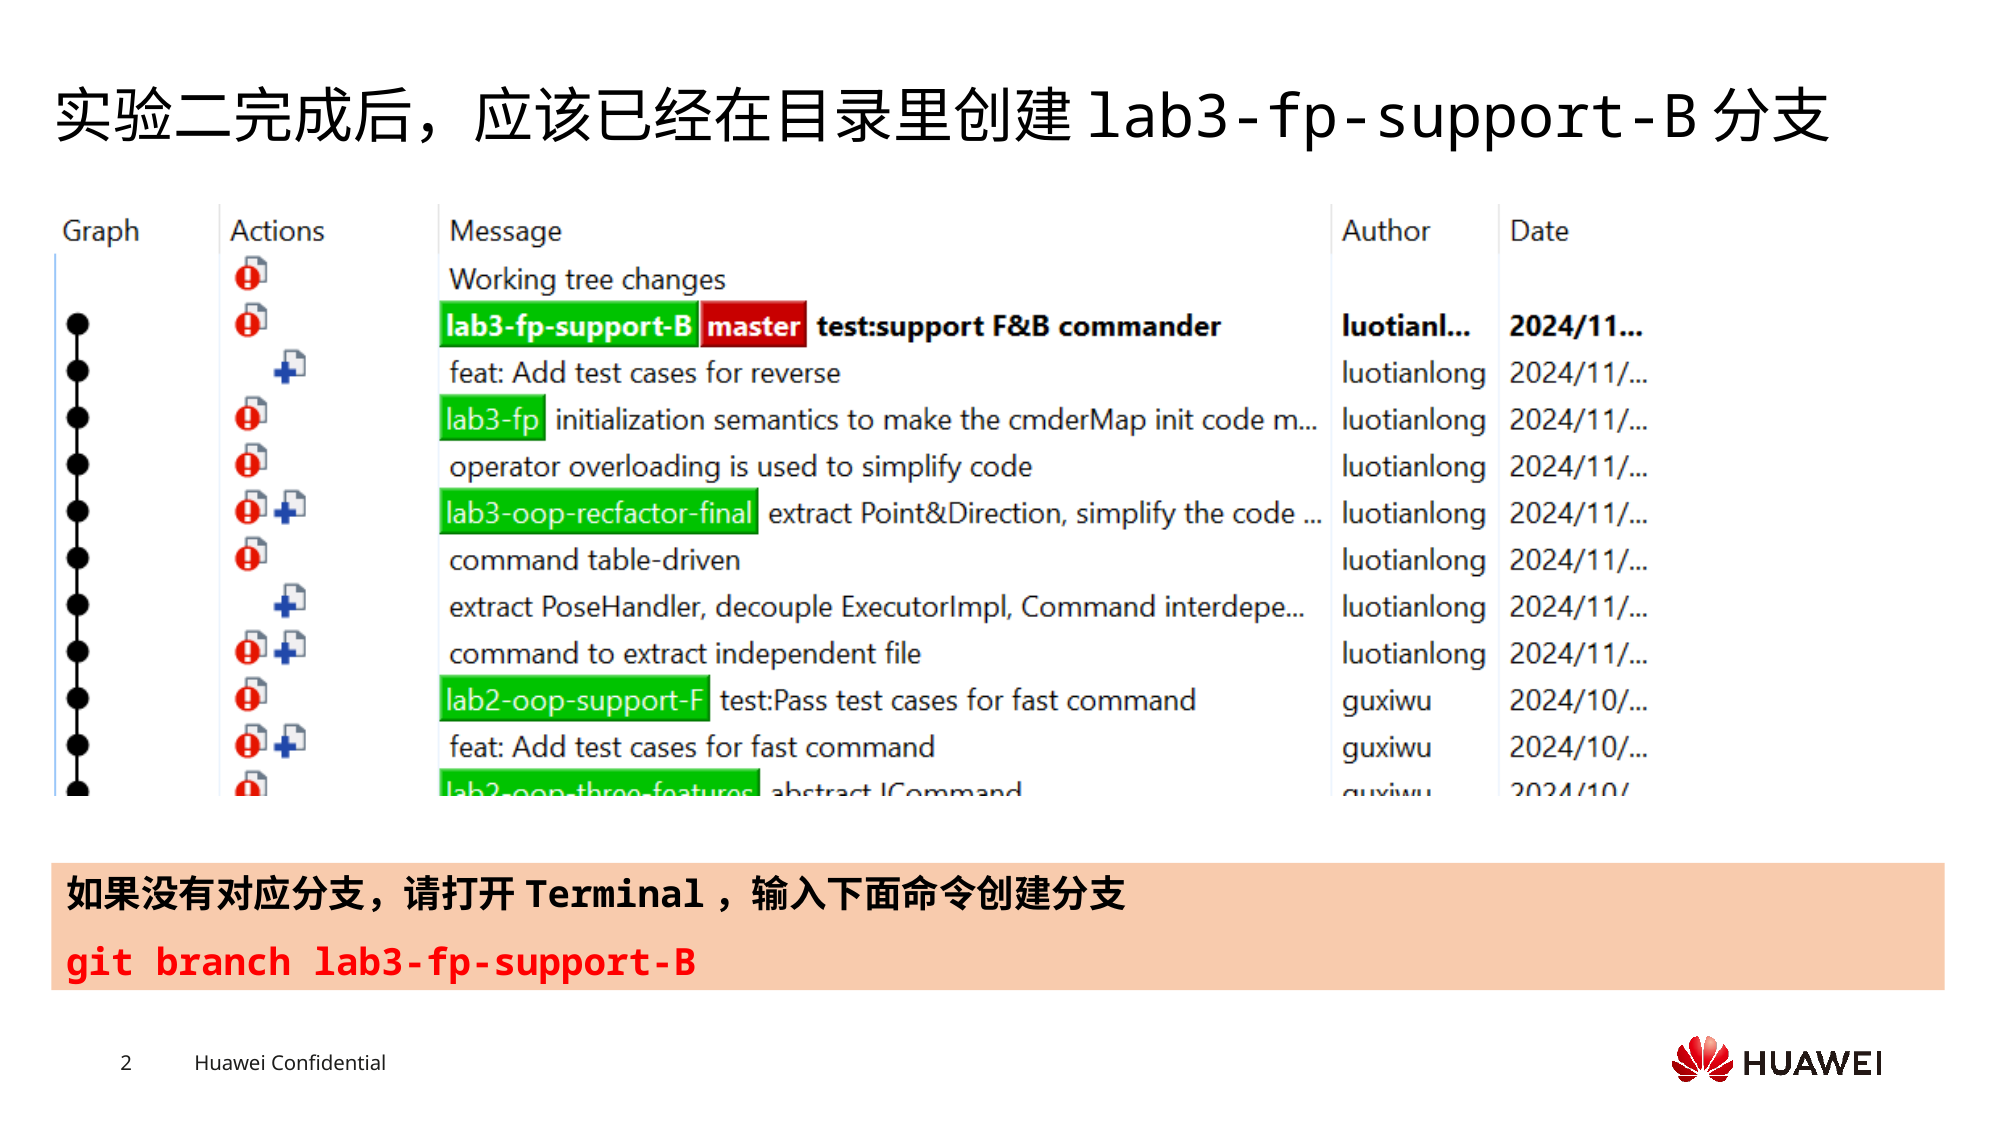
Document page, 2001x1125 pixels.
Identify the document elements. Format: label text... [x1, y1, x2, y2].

text_box 如果没有对应分支，请打开Terminal，输入下面命令创建分支 git branch lab3-fp-support-B [51, 862, 1945, 991]
picture [1672, 1036, 1881, 1082]
title 实验二完成后，应该已经在目录里创建lab3-fp-support-B分支 [53, 85, 1947, 205]
picture [53, 204, 1666, 796]
